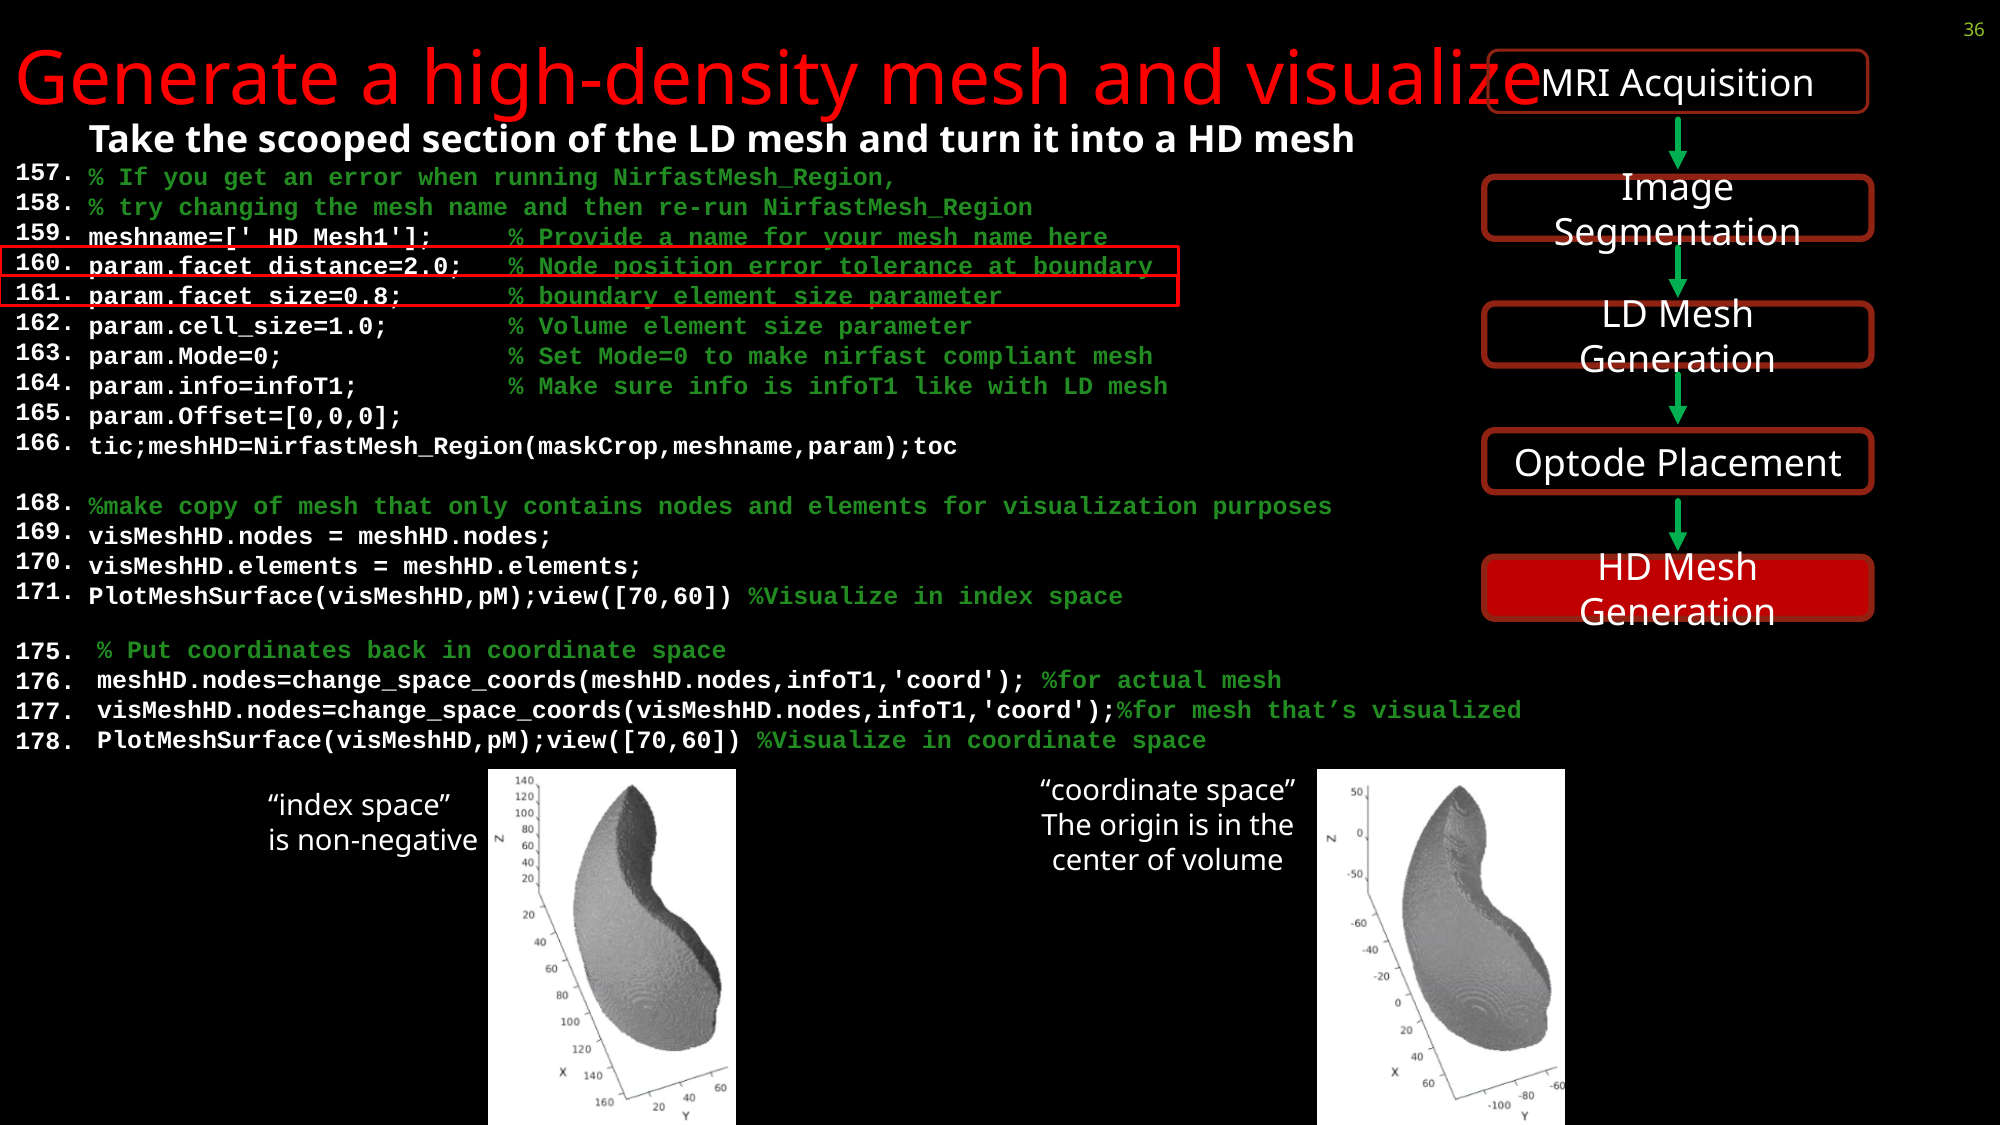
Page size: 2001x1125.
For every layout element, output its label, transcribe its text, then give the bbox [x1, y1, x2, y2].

text_box “coordinate space” The origin is in the center of volume [984, 791, 1312, 884]
picture [1316, 768, 1565, 1125]
text_box HD Mesh Generation [1482, 555, 1874, 621]
picture [488, 768, 737, 1125]
text_box MRI Acquisition [1486, 48, 1870, 114]
text_box Generate a high-density mesh and visualize [0, 0, 2000, 149]
text_box Take the scooped section of the LD mesh and turn it into a HD mesh % If you get an error when running NirfastMesh_Region, % try changing the mesh name and then re-run NirfastMesh_Region meshname=['_HD_Mesh1']; % Provide a name for your mesh name here param.facet_distance=2.0; % Node position error tolerance at boundary param.facet_size=0.8; % boundary element size parameter param.cell_size=1.0; % Volume element size parameter param.Mode=0; % Set Mode=0 to make nirfast compliant mesh param.info=infoT1; % Make sure info is infoT1 like with LD mesh param.Offset=[0,0,0]; tic;meshHD=NirfastMesh_Region(maskCrop,meshname,param);toc %make copy of mesh that only contains nodes and elements for visualization purposes visMeshHD.nodes = meshHD.nodes; visMeshHD.elements = meshHD.elements; PlotMeshSurface(visMeshHD,pM);view([70,60]) %Visualize in index space [73, 107, 1578, 647]
text_box LD Mesh Generation [1482, 301, 1874, 367]
text_box 157. 158. 159. 160. 161. 162. 163. 164. 165. 166. 168. 169. 170. 171. 175. 176. 177. 178. [0, 148, 91, 245]
text_box 157. 158. 159. 160. 161. 162. 163. 164. 165. 166. 168. 169. 170. 171. 175. 176. 177. 178. [0, 307, 91, 822]
text_box % Put coordinates back in coordinate space meshHD.nodes=change_space_coords(meshHD.nodes,infoT1,'coord'); %for actual mesh visMeshHD.nodes=change_space_coords(visMeshHD.nodes,infoT1,'coord');%for mesh that’s visualized PlotMeshSurface(visMeshHD,pM);view([70,60]) %Visualize in coordinate space [82, 626, 1552, 791]
text_box Image Segmentation [1482, 175, 1874, 241]
text_box [0, 245, 1180, 274]
text_box [0, 274, 1180, 307]
text_box Optode Placement [1482, 428, 1874, 494]
text_box “index space” is non-negative [253, 791, 483, 864]
slide_number 36 [1887, 0, 2000, 61]
